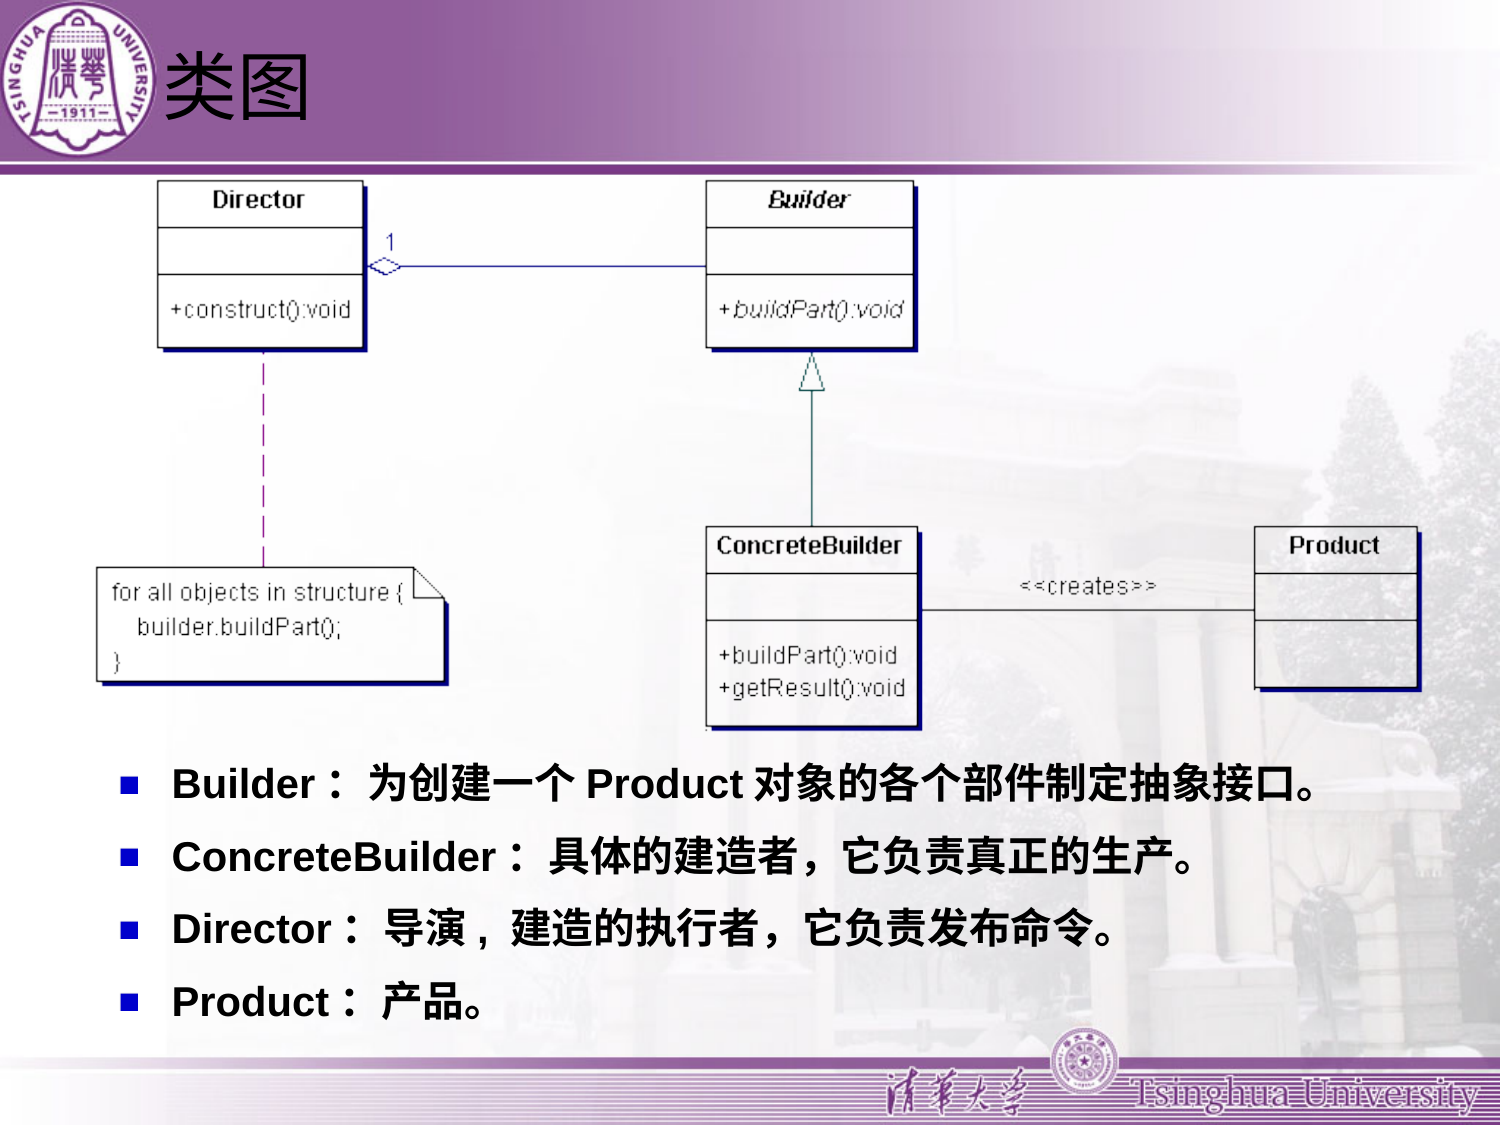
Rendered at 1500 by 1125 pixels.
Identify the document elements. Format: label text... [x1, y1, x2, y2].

title 类图 [147, 19, 1500, 149]
list Builder：为创建一个Product对象的各个部件制定抽象接口。 ConcreteBuilder：具体的建造者，它负责真正的生产。 Director：导演, 建造的执行者，它负责发布命令。 Product：产品。 [100, 760, 1400, 1035]
picture [0, 0, 1500, 1125]
